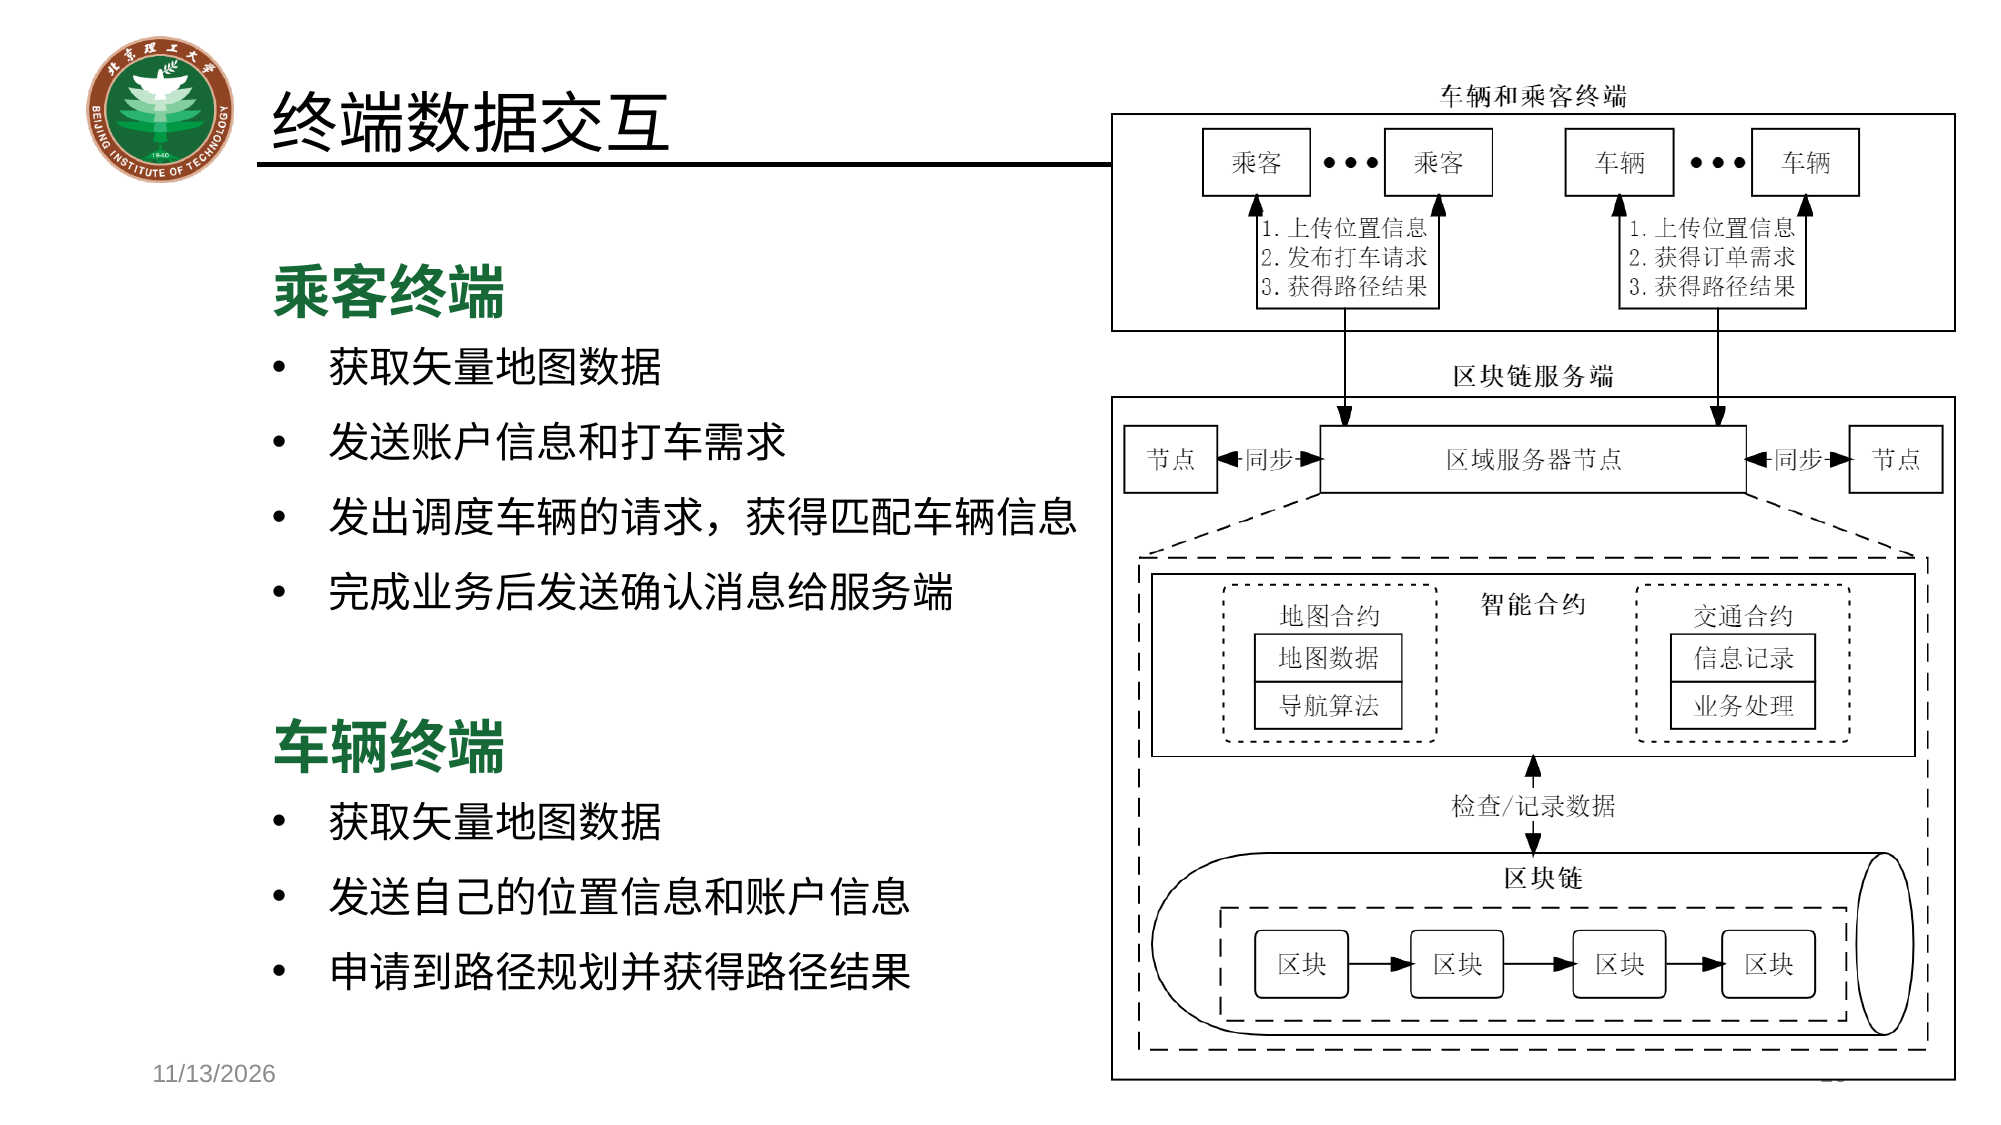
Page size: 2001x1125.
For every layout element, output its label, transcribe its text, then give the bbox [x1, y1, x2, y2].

text_box 获取矢量地图数据 发送自己的位置信息和账户信息 申请到路径规划并获得路径结果 [257, 788, 1004, 1003]
text_box 获取矢量地图数据 发送账户信息和打车需求 发出调度车辆的请求，获得匹配车辆信息 完成业务后发送确认消息给服务端 [257, 333, 1066, 624]
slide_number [137, 1042, 588, 1103]
text_box 乘客终端 [257, 248, 521, 333]
text_box 终端数据交互 [257, 73, 1066, 164]
picture [86, 36, 234, 183]
text_box 终端数据交互 [257, 165, 1066, 169]
picture [1066, 0, 2000, 1125]
text_box 车辆终端 [257, 702, 521, 788]
